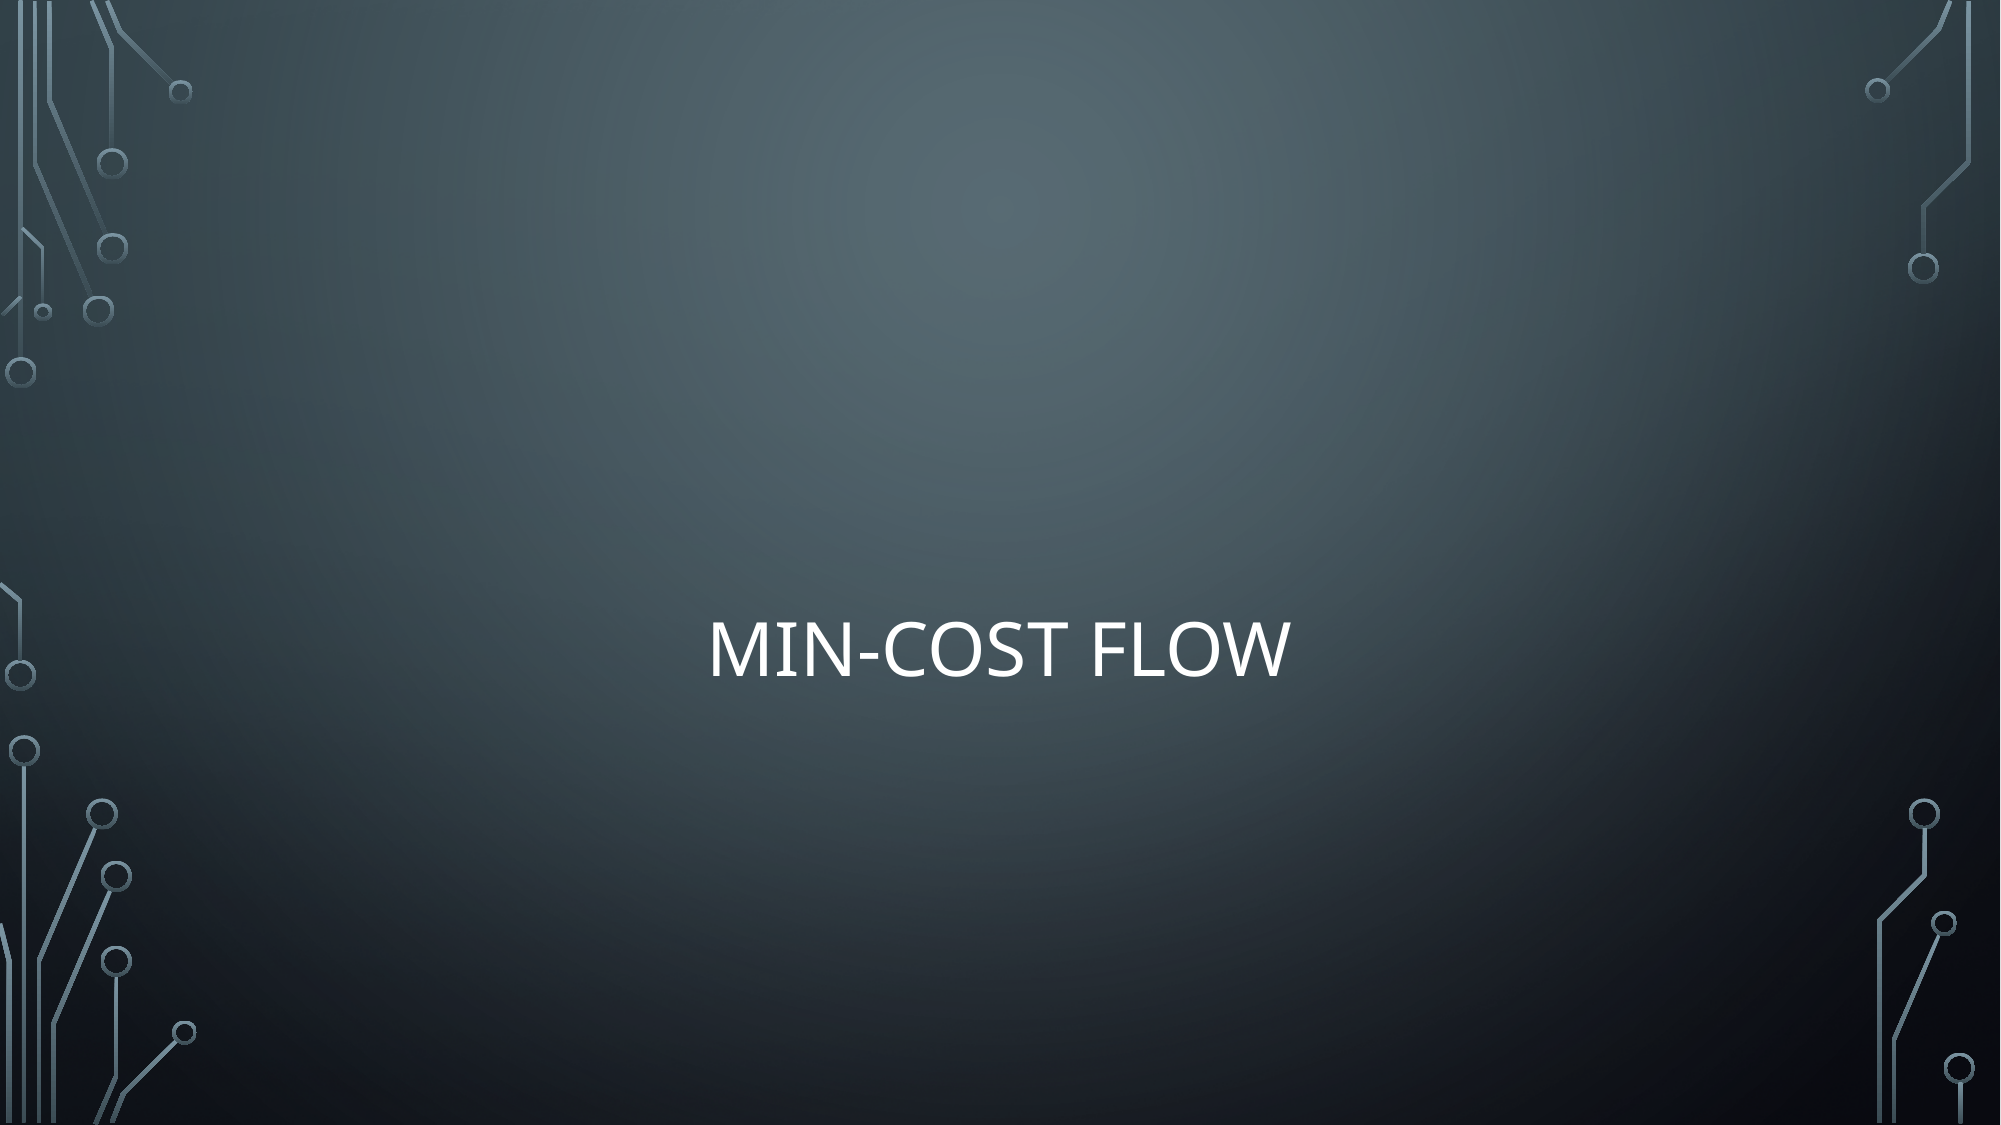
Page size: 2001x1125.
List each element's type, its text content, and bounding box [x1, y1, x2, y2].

title Min-Cost Flow [187, 232, 1813, 701]
